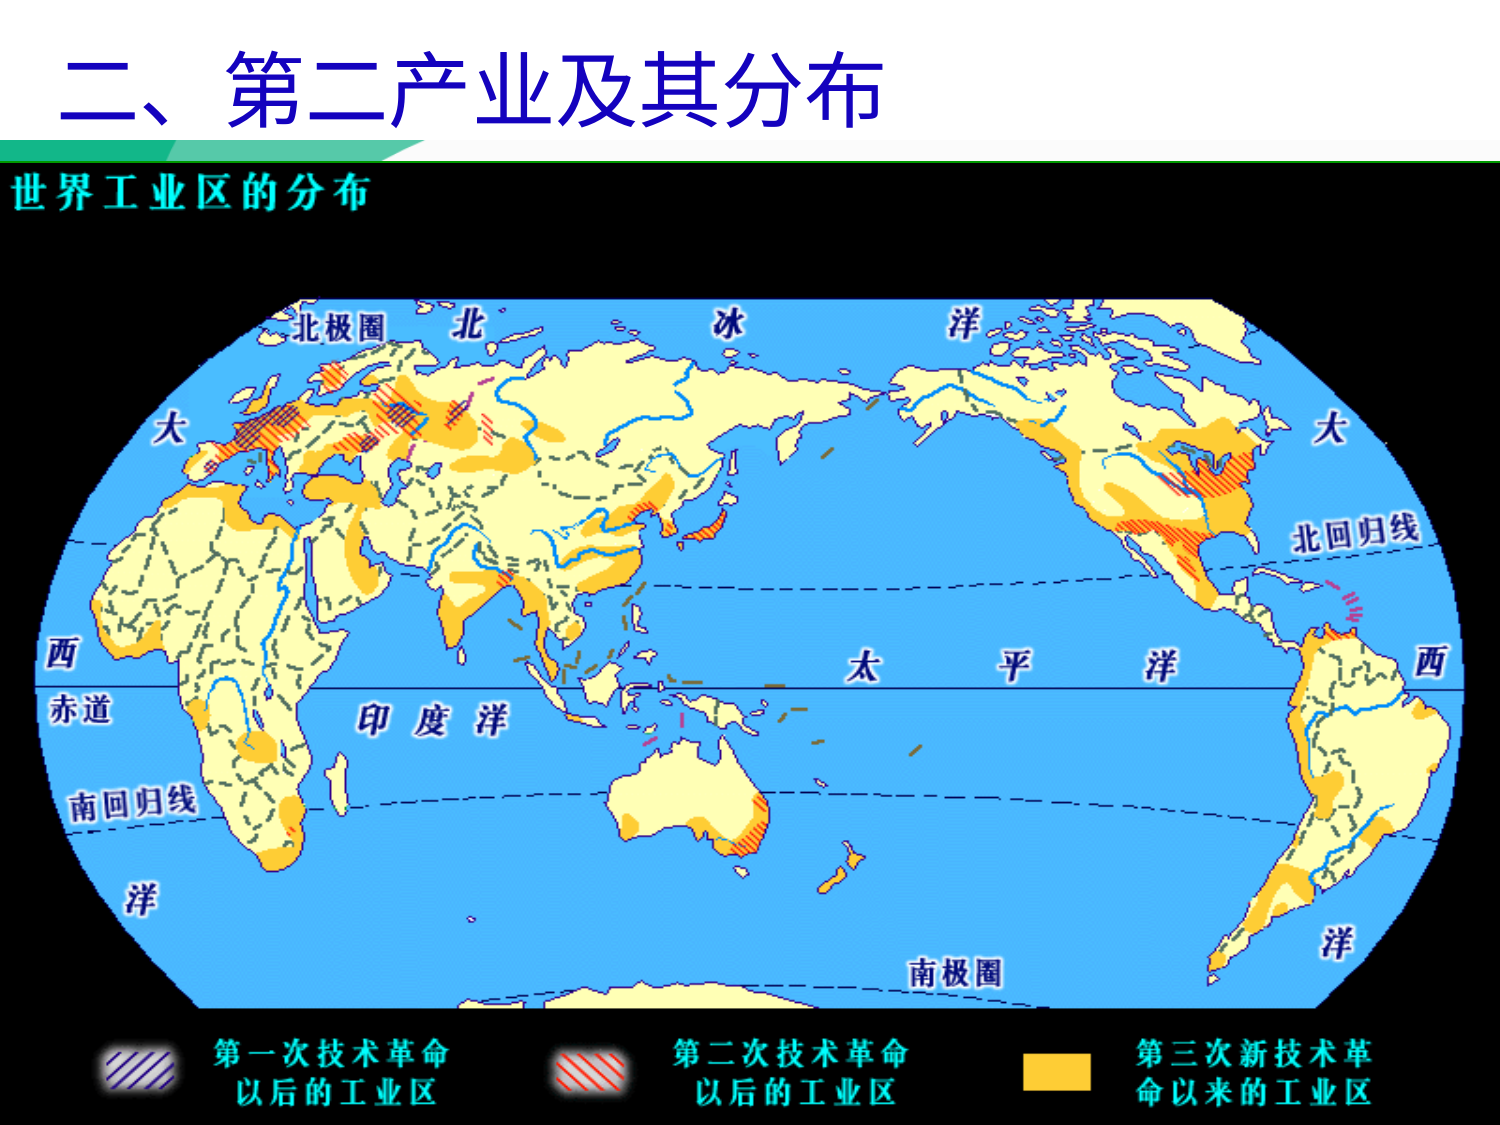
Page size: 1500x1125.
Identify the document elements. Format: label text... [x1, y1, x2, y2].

text_box 二、第二产业及其分布 [41, 30, 1154, 140]
picture [0, 140, 1500, 1125]
